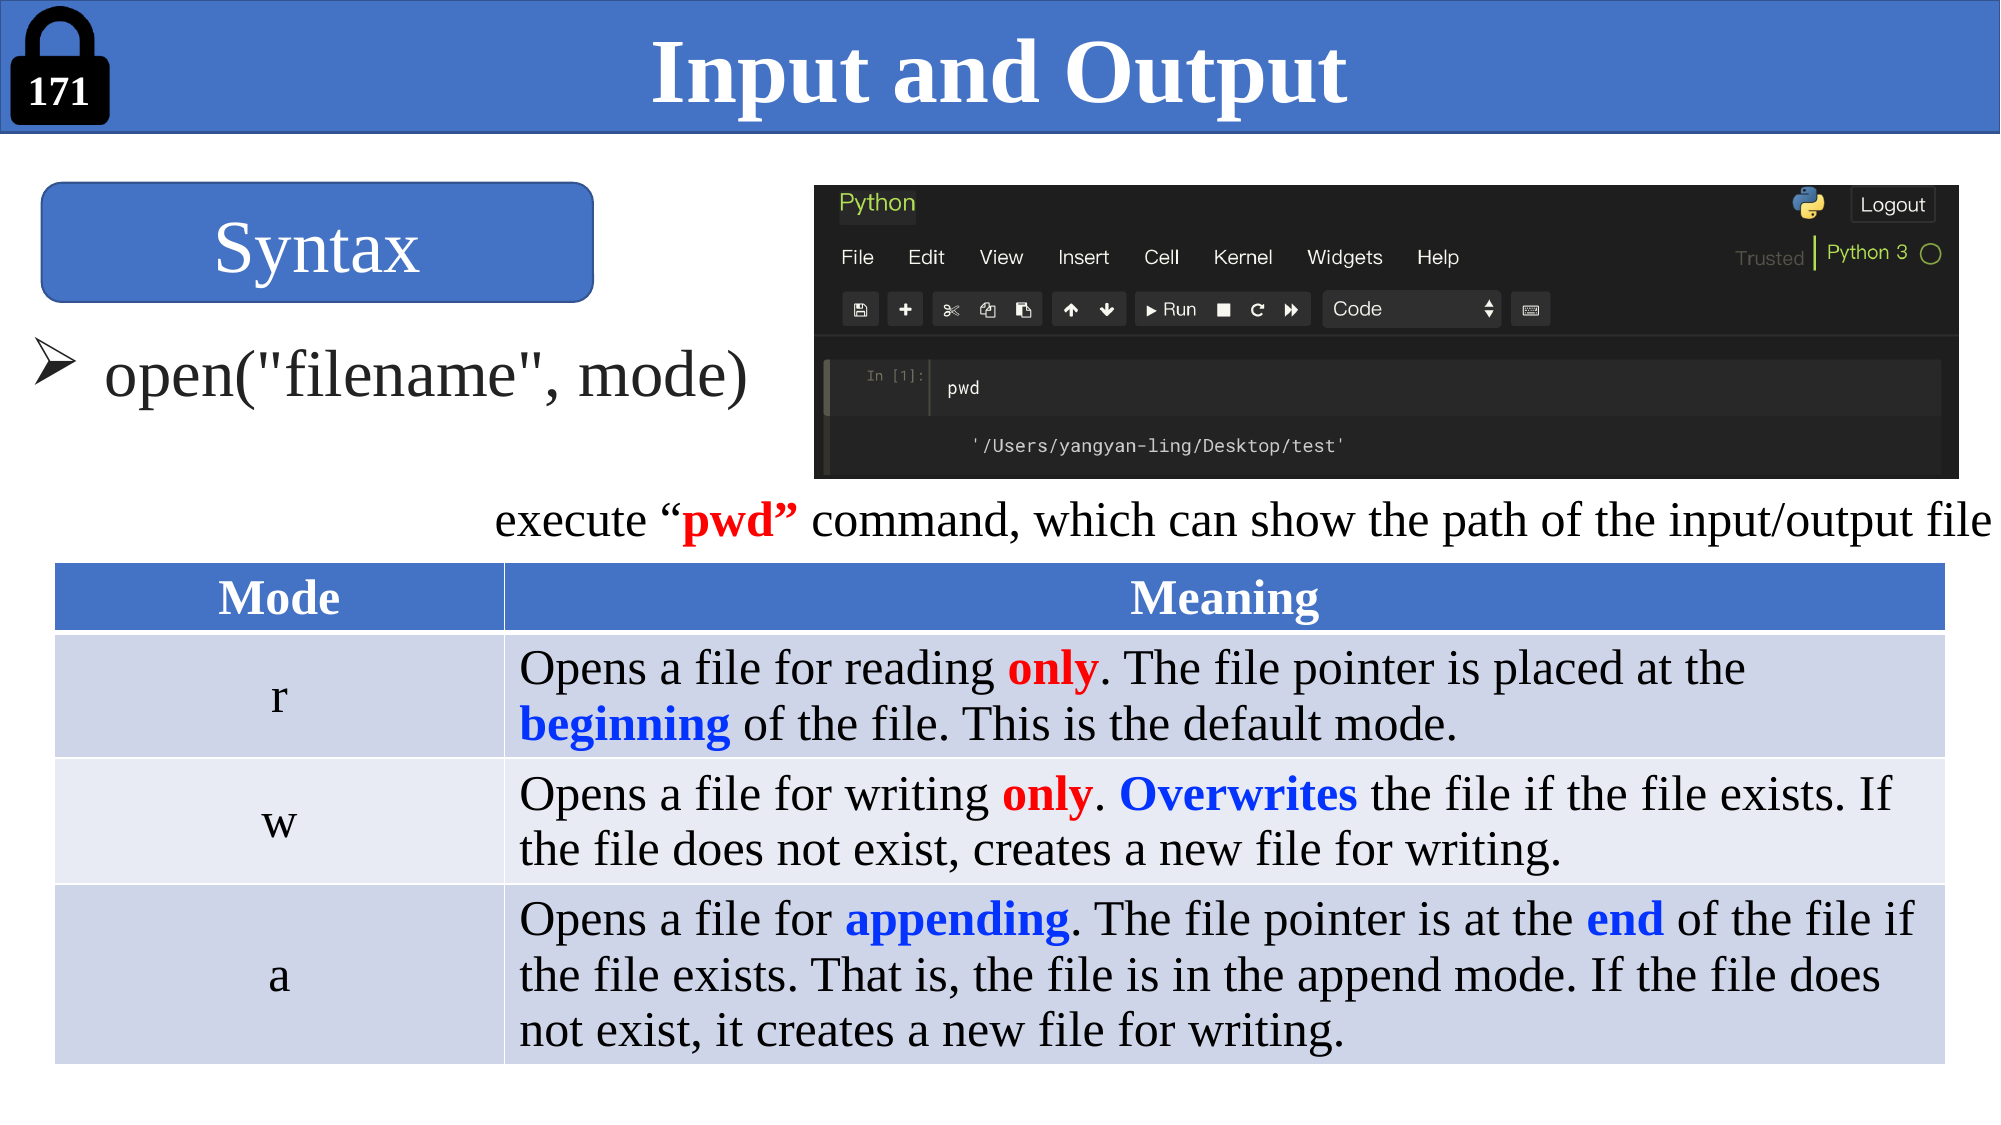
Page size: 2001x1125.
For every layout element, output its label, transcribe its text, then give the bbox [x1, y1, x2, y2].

table_cell r [55, 635, 504, 757]
picture [814, 185, 1959, 479]
table_header Meaning [505, 563, 1945, 630]
table_cell Opens a file for appending. The file pointer is at the end of the file if the file exists. That is, the file is in the append mode. If the file does not exist, it creates a new file for writing. [505, 885, 1945, 1064]
table_header Mode [55, 563, 504, 630]
text_box execute “pwd” command, which can show the path of the input/output file [479, 478, 2000, 554]
table_cell Opens a file for reading only. The file pointer is placed at the beginning of the file. This is the default mode. [505, 635, 1945, 757]
table_cell a [55, 885, 504, 1064]
text_box Syntax [40, 181, 595, 303]
table_cell w [55, 759, 504, 883]
text_box open("filename", mode) [15, 322, 766, 417]
picture [0, 6, 119, 125]
text_box Input and Output [0, 0, 2000, 134]
table_cell Opens a file for writing only. Overwrites the file if the file exists. If the file does not exist, creates a new file for writing. [505, 759, 1945, 883]
